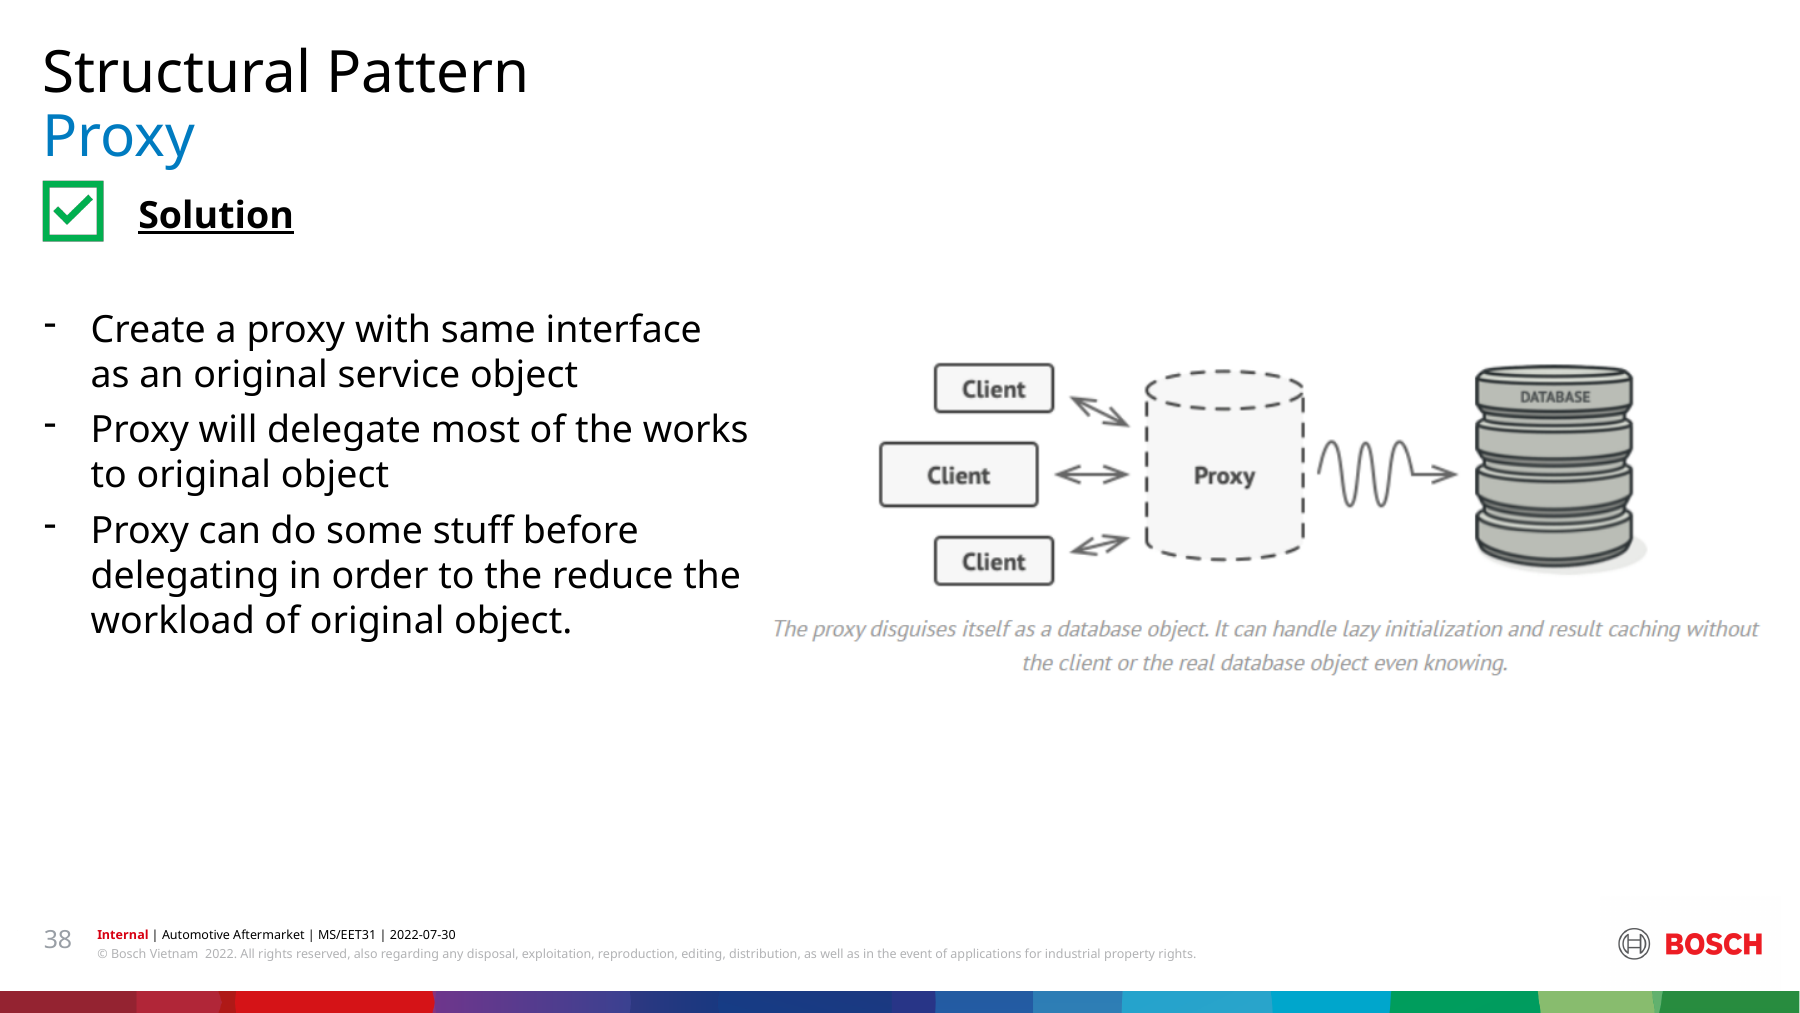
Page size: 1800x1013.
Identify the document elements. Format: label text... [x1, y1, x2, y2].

picture [1390, 896, 1800, 1013]
picture [750, 324, 1787, 688]
picture [0, 905, 1272, 1013]
picture [19, 157, 127, 265]
title Proxy [42, 107, 1757, 171]
list Structural Pattern [42, 42, 1757, 107]
text_box Solution [138, 190, 451, 237]
slide_number 38 [43, 923, 92, 991]
text_box Create a proxy with same interface as an original service object Proxy will delegate most of the works to original object Proxy can do some stuff before delegating in order to the reduce the workload of original object. [43, 304, 751, 765]
